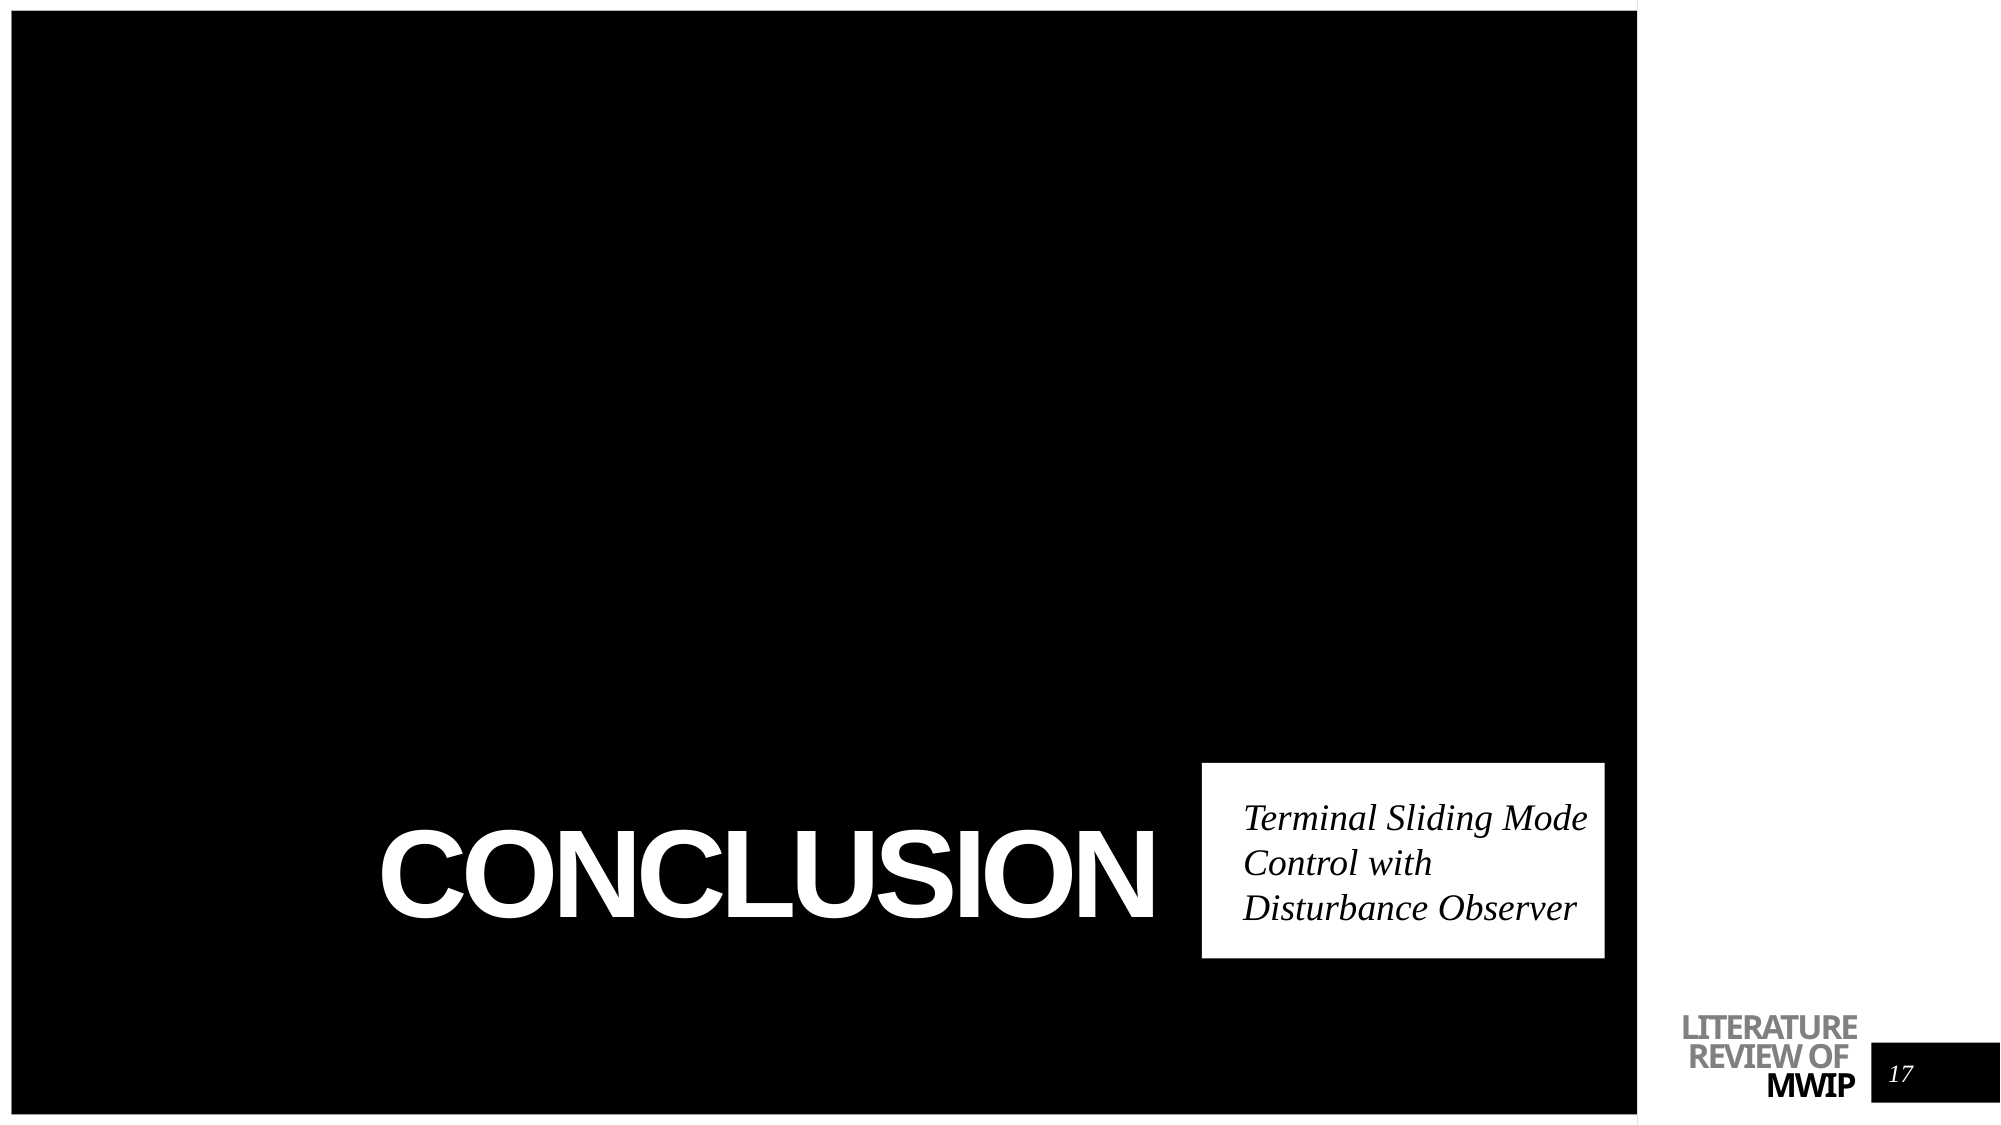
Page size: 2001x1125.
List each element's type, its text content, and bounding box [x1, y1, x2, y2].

slide_number 17 [1877, 1050, 1924, 1096]
title Conclusion [45, 778, 1162, 943]
subtitle Terminal Sliding Mode Control with Disturbance Observer [1201, 762, 1605, 959]
